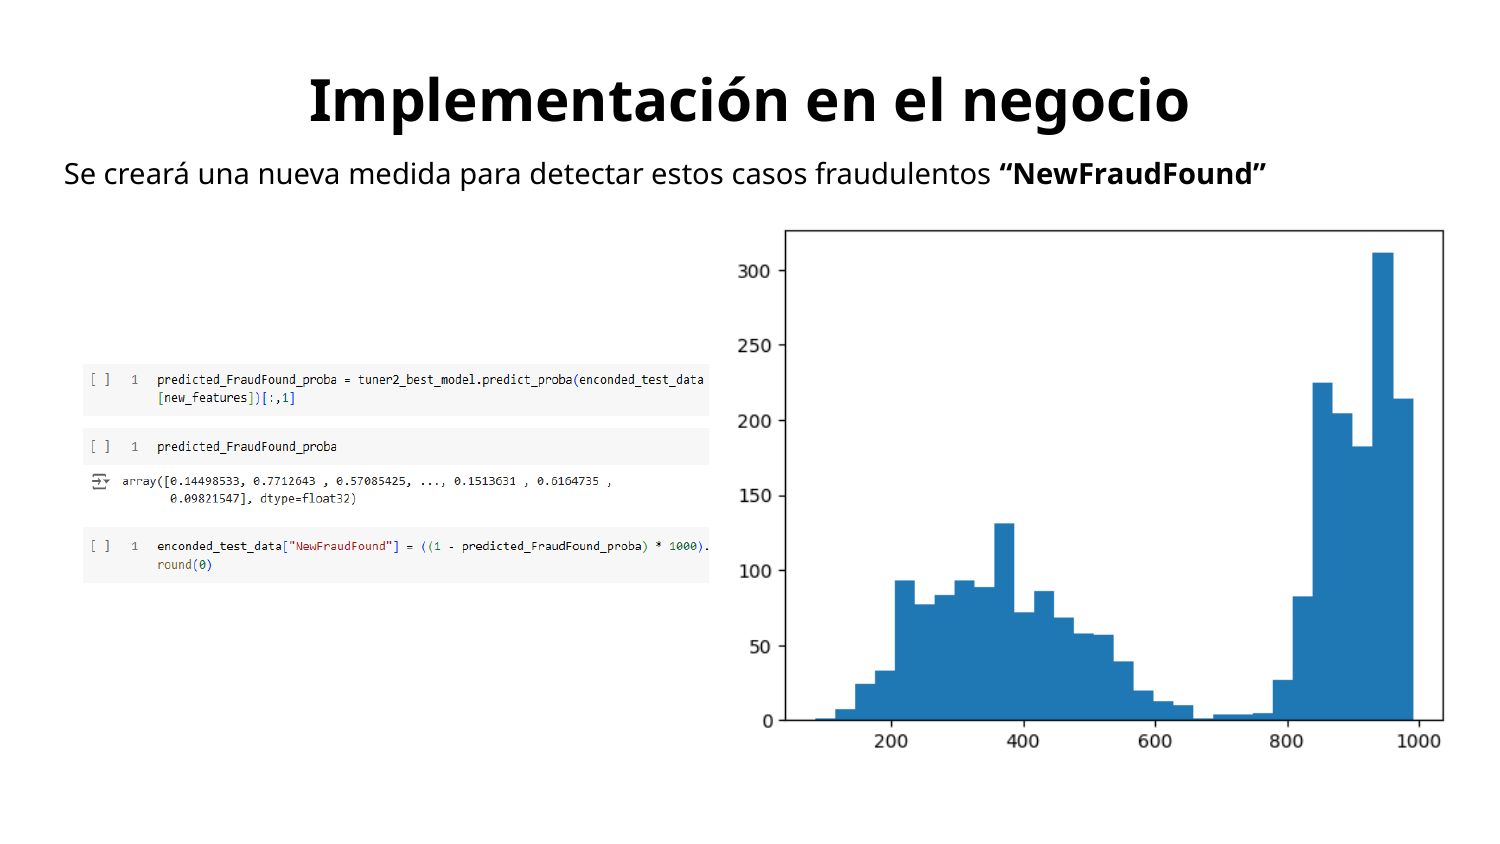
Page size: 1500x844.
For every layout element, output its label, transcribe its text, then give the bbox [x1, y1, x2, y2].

title Implementación en el negocio [75, 67, 1425, 129]
text_box Se creará una nueva medida para detectar estos casos fraudulentos “NewFraudFound” [49, 147, 1399, 198]
picture [74, 364, 710, 584]
picture [723, 217, 1456, 766]
